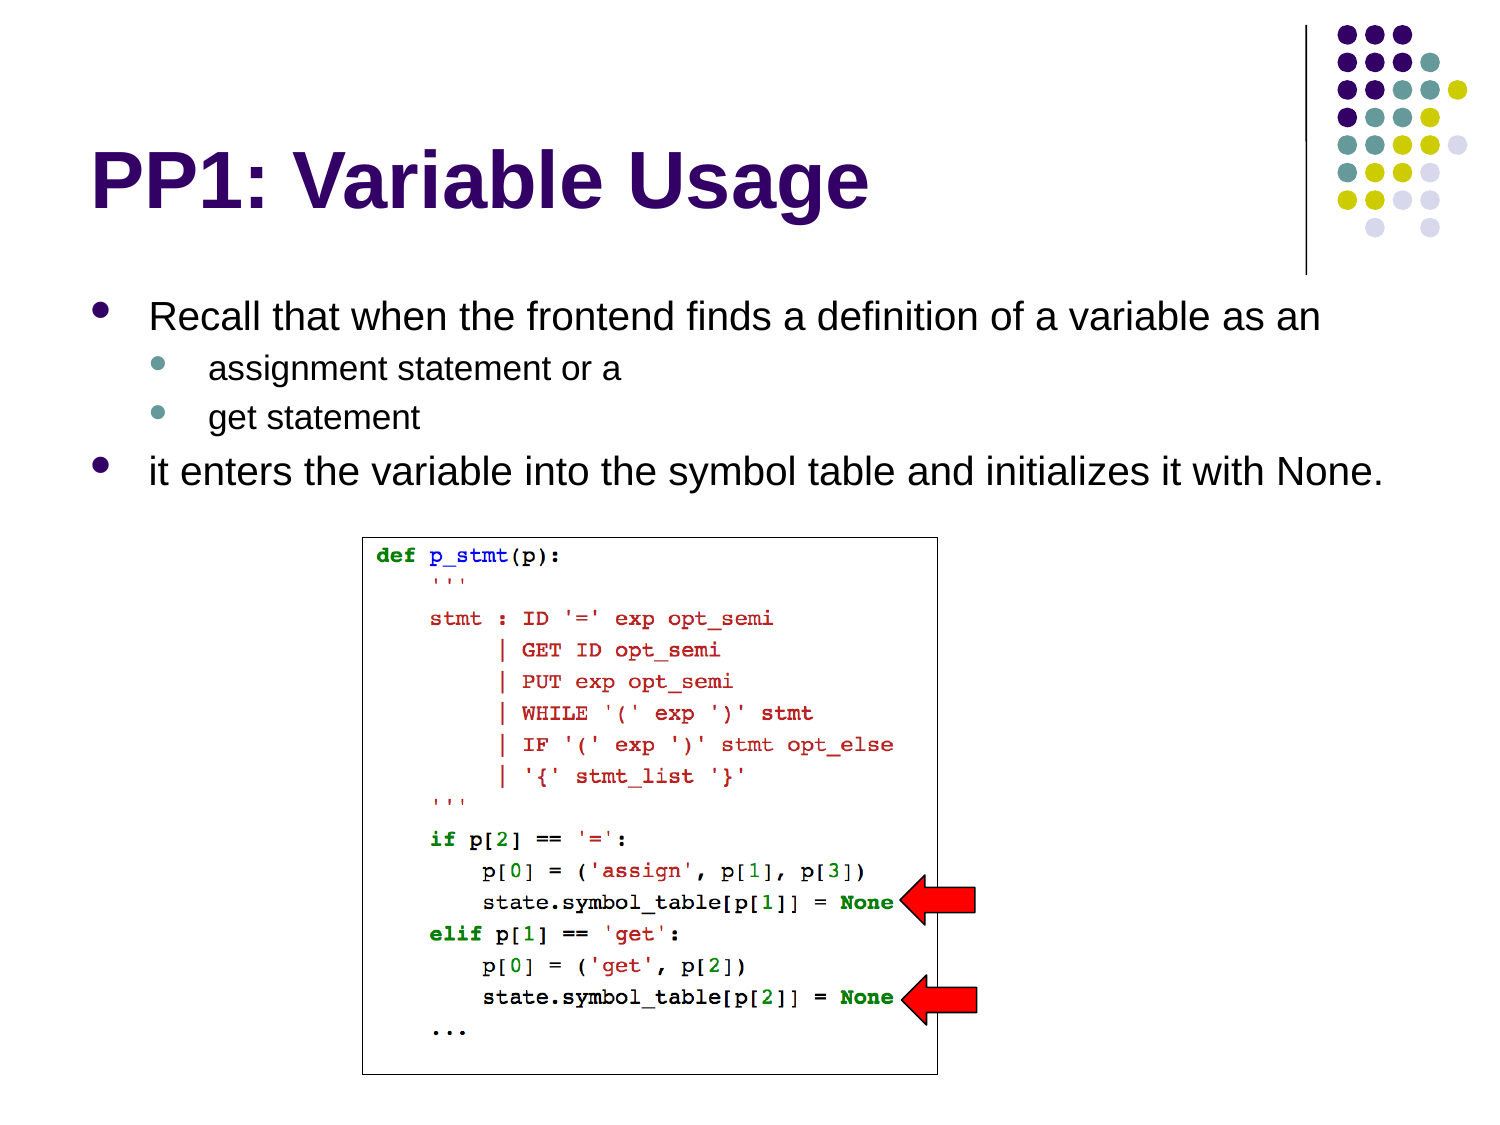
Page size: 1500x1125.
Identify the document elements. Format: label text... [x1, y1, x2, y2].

title PP1: Variable Usage [75, 20, 1313, 233]
picture [361, 537, 938, 1076]
text_box [941, 987, 977, 1013]
text_box [941, 887, 975, 913]
list Recall that when the frontend finds a definition of a variable as an assignment statement or a get statement it enters the variable into the symbol table and initializes it with None. [75, 282, 1425, 563]
